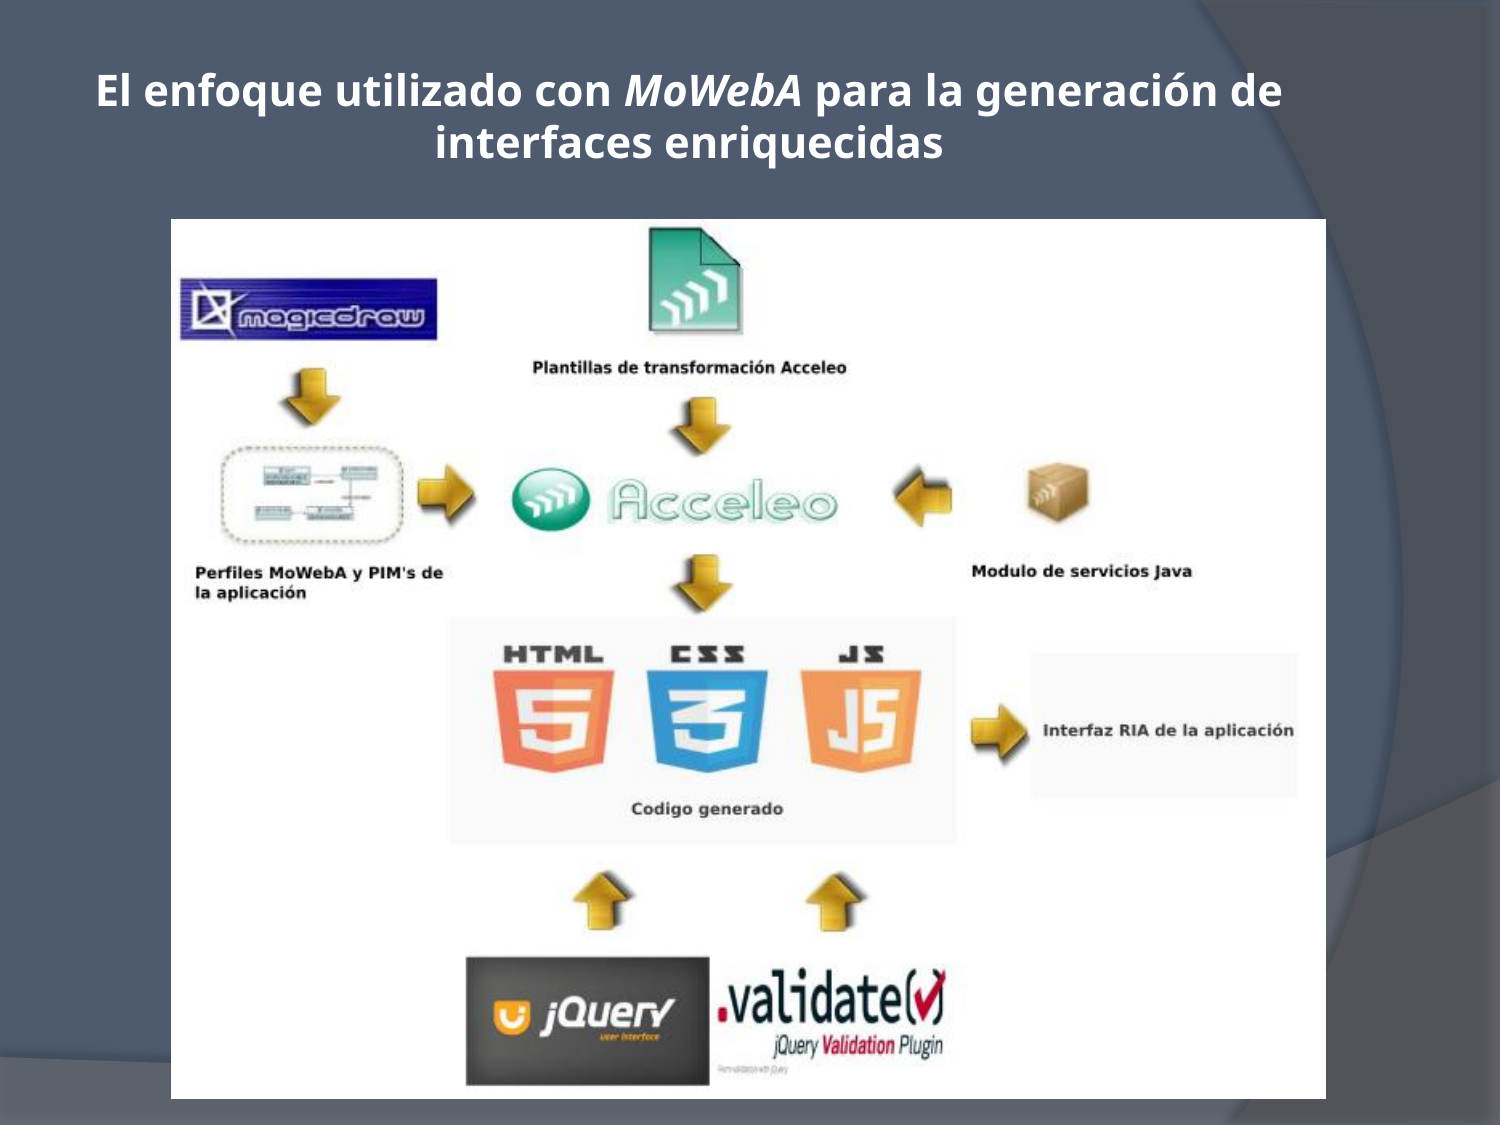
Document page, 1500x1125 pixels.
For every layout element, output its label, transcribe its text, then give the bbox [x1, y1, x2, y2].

title El enfoque utilizado con MoWebA para la generación de interfaces enriquecidas [76, 54, 1302, 243]
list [170, 219, 1326, 1099]
